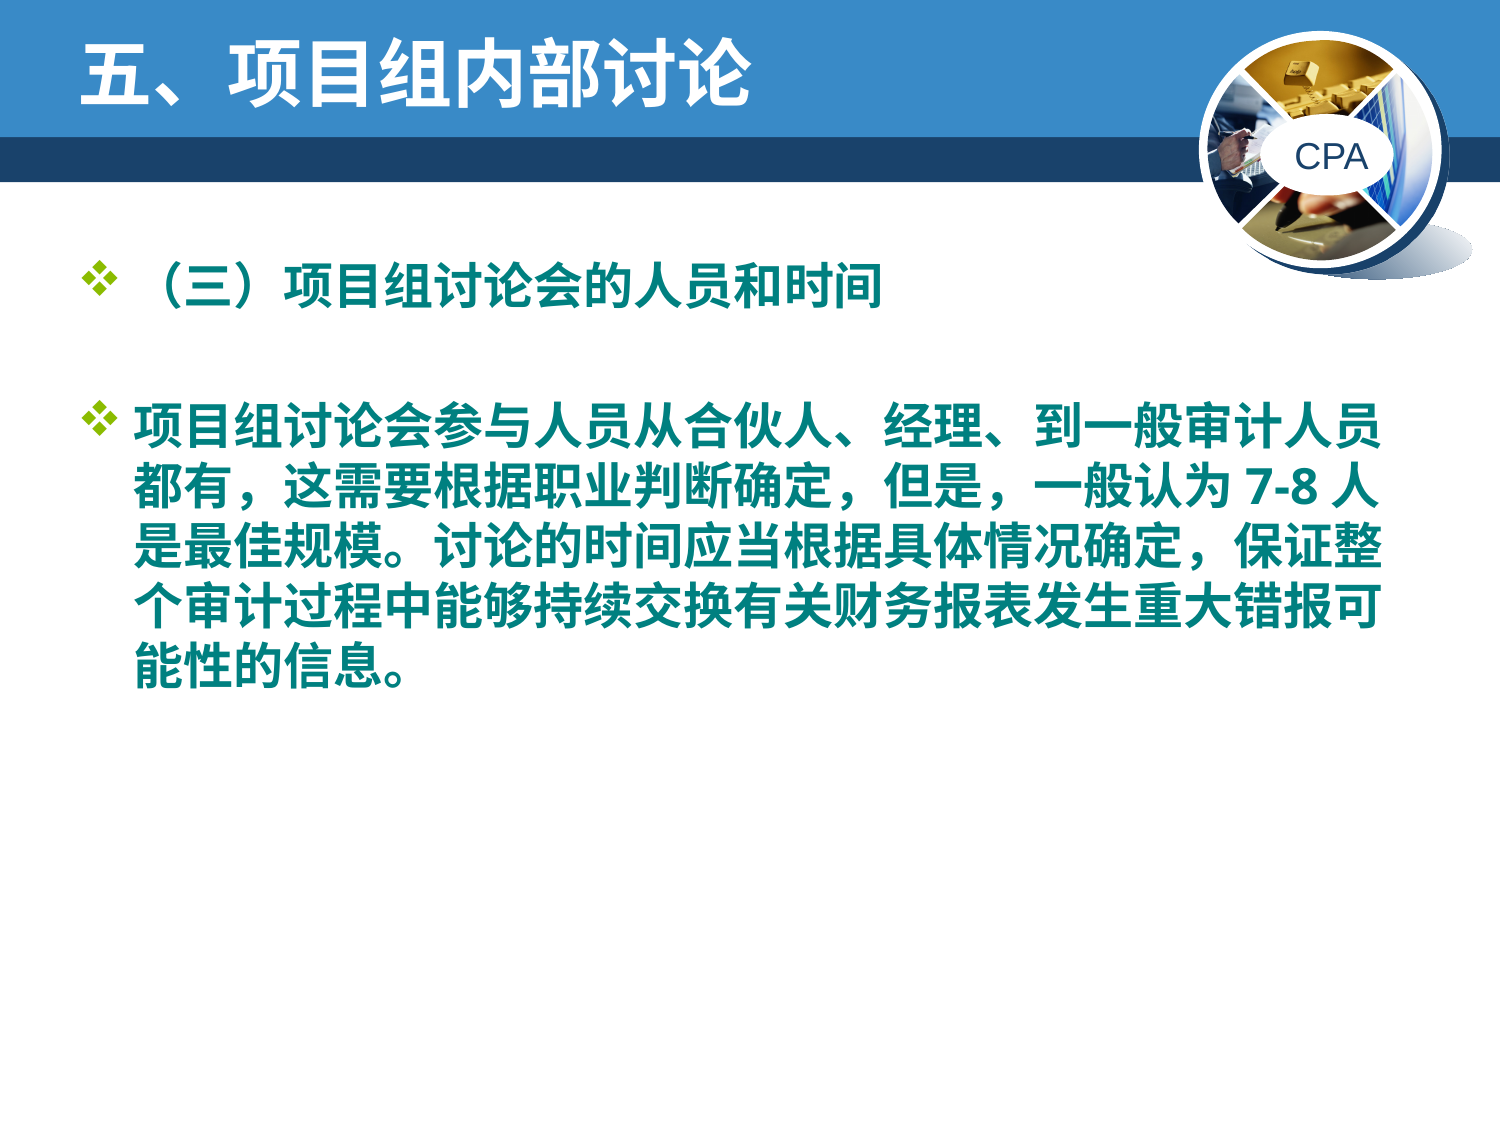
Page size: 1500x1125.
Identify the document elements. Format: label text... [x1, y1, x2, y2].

picture [1354, 73, 1433, 227]
picture [1242, 186, 1396, 246]
picture [1338, 41, 1394, 116]
title 五、项目组内部讨论 [62, 24, 1338, 118]
list （三）项目组讨论会的人员和时间 项目组讨论会参与人员从合伙人、经理、到一般审计人员都有，这需要根据职业判断确定，但是，一般认为7-8人是最佳规模。讨论的时间应当根据具体情况确定，保证整个审计过程中能够持续交换有关财务报表发生重大错报可能性的信息。 [62, 246, 1413, 1074]
picture [1207, 118, 1287, 224]
